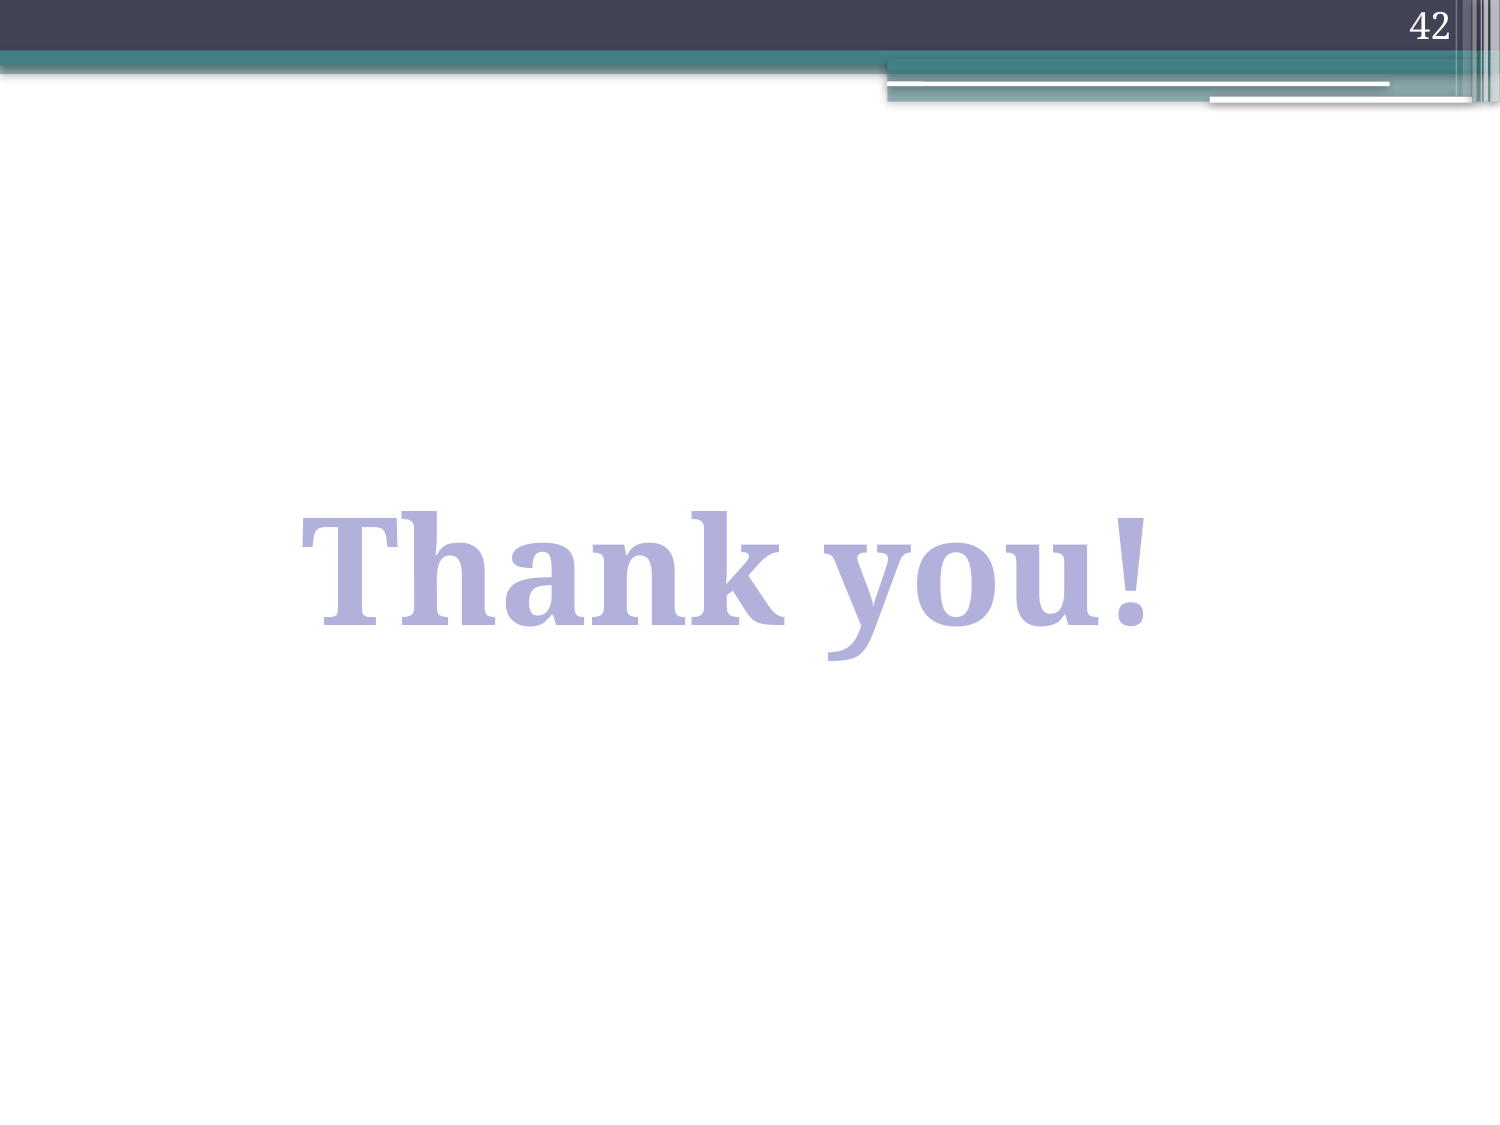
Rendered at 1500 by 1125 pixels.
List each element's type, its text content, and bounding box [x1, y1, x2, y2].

slide_number 42 [1341, 0, 1466, 61]
text_box Thank you! [286, 467, 1176, 663]
